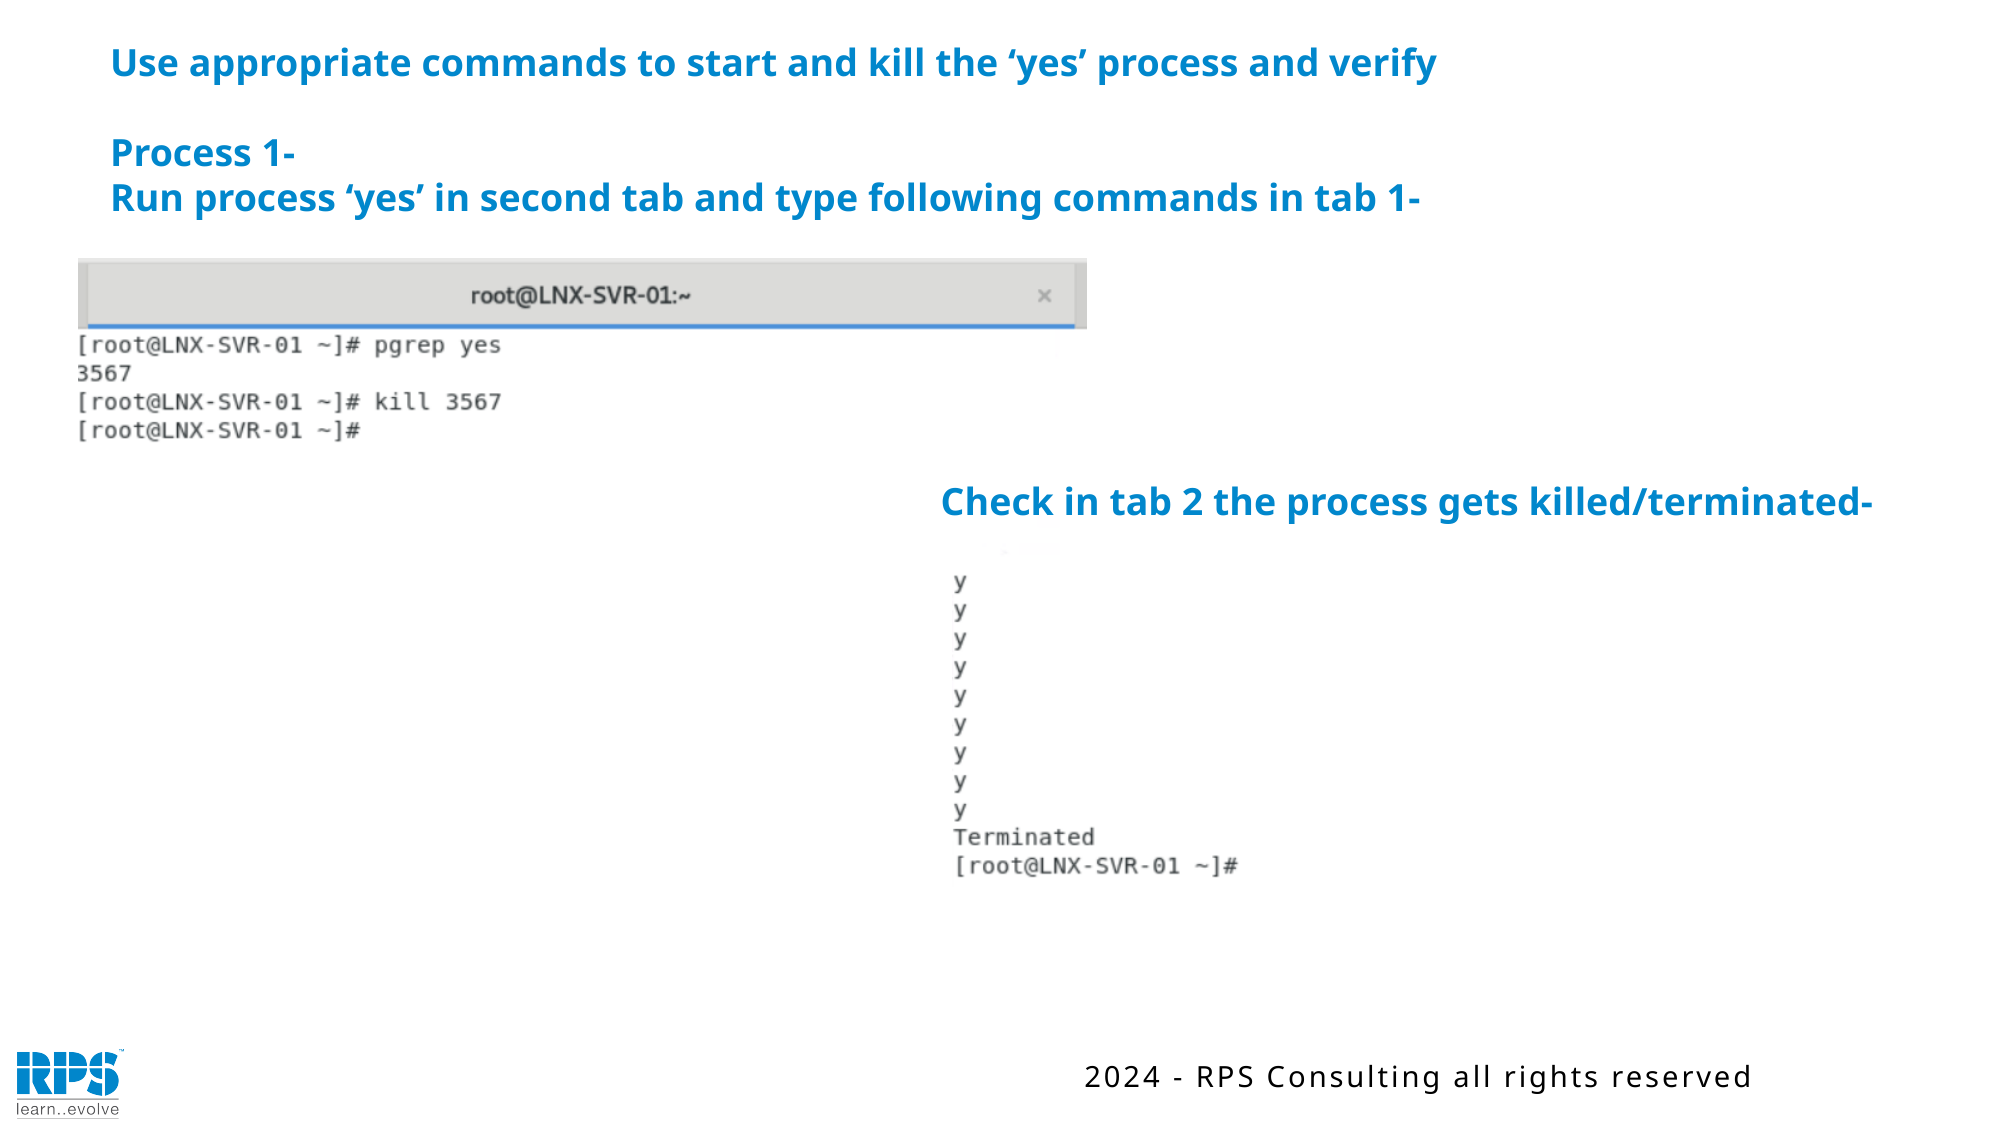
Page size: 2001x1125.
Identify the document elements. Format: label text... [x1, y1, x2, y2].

text_box Use appropriate commands to start and kill the ‘yes’ process and verify Process 1- Run process ‘yes’ in second tab and type following commands in tab 1- [95, 31, 1454, 227]
picture [78, 257, 1863, 889]
text_box Check in tab 2 the process gets killed/terminated- [1087, 470, 1889, 531]
slide_number [1412, 1042, 1863, 1103]
picture [17, 1048, 125, 1120]
text_box 2024 - RPS Consulting all rights reserved [725, 1052, 1412, 1094]
